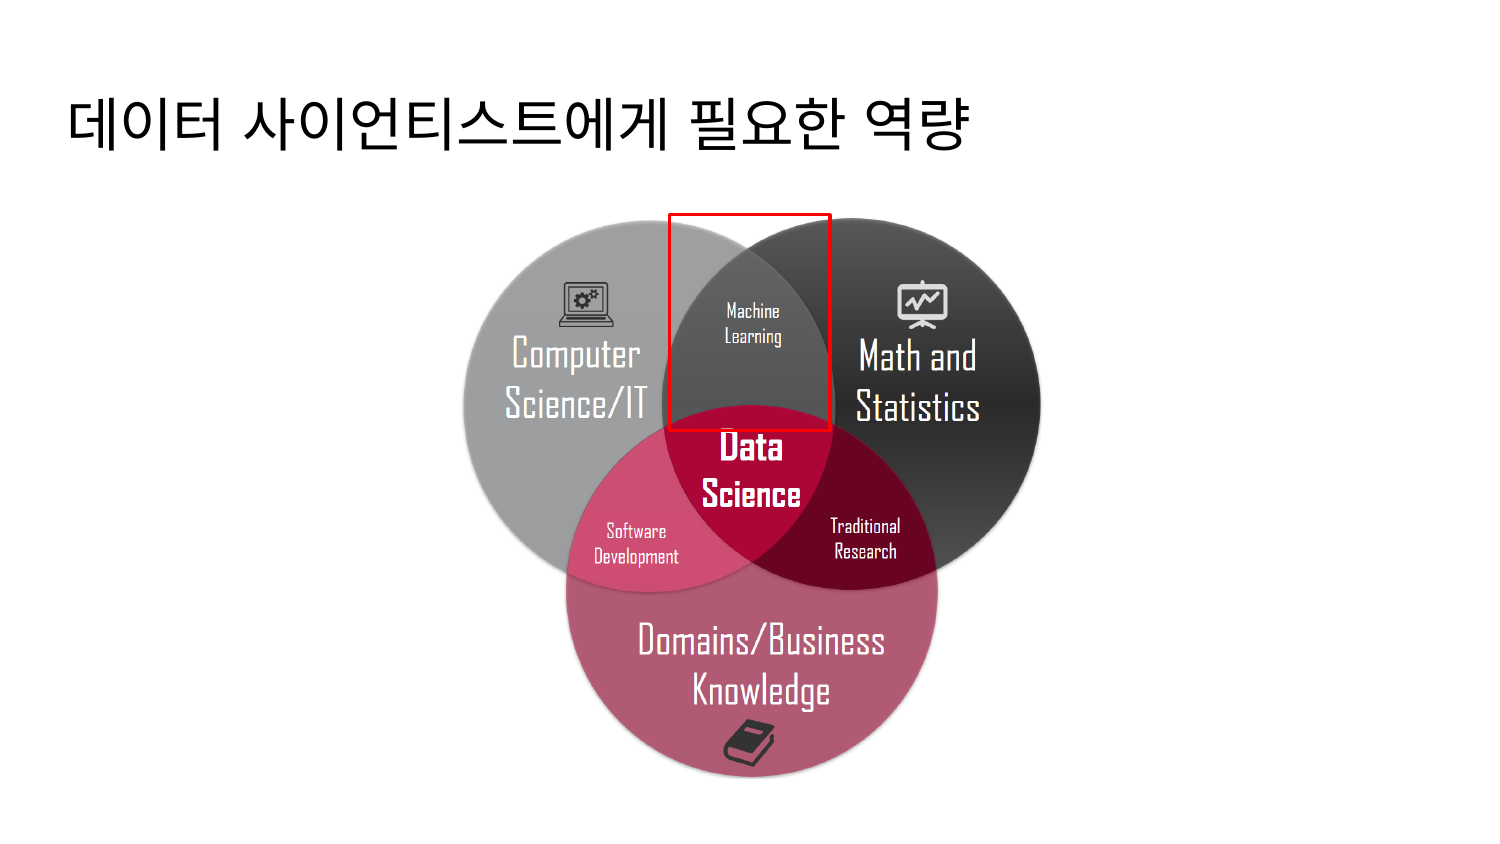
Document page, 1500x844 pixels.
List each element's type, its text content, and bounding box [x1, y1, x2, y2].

title 데이터 사이언티스트에게 필요한 역량 [51, 72, 1449, 167]
picture [438, 214, 1062, 780]
